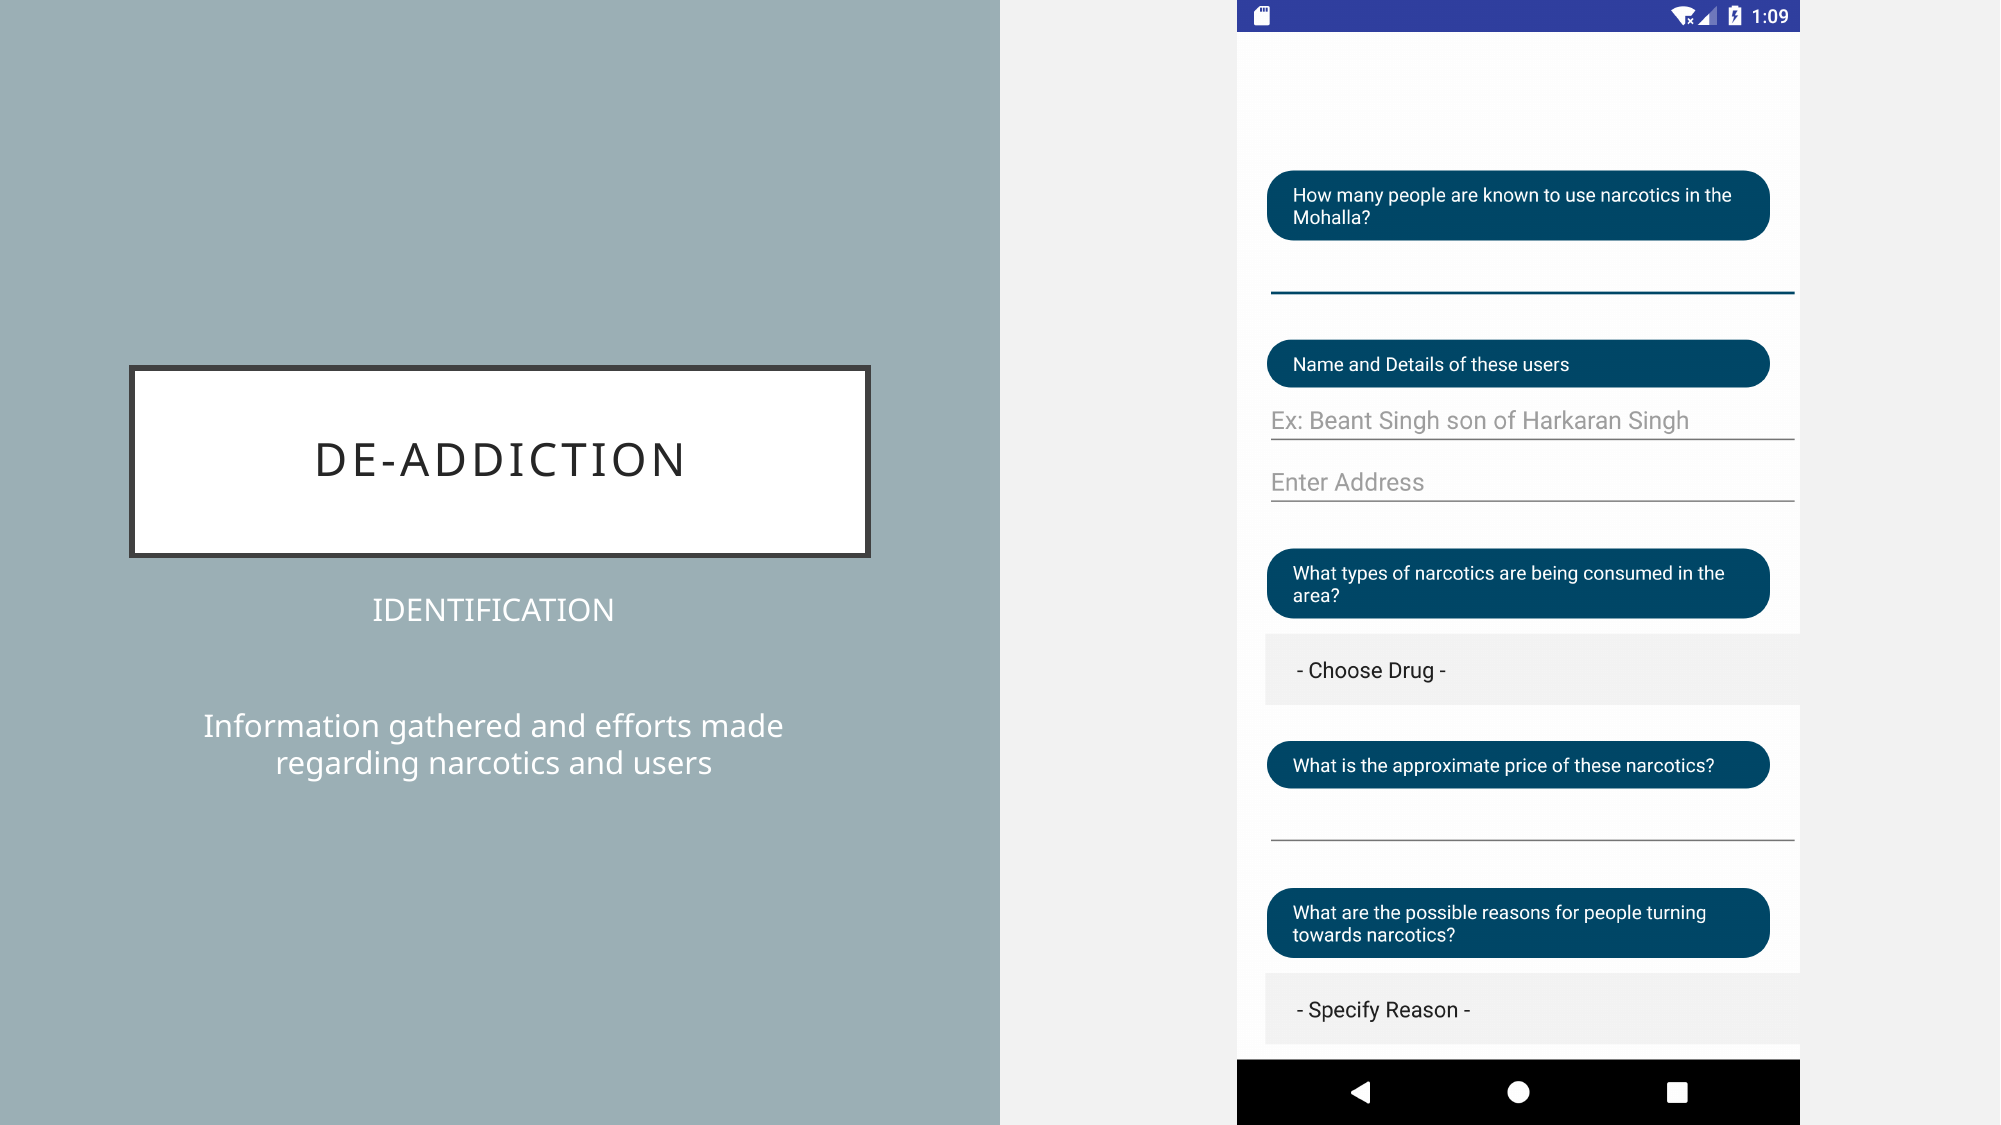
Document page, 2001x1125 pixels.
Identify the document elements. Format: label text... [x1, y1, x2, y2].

list IDENTIFICATION Information gathered and efforts made regarding narcotics and users [183, 582, 806, 943]
picture [1237, 0, 1800, 1125]
title DE-ADDICTION [129, 365, 871, 558]
